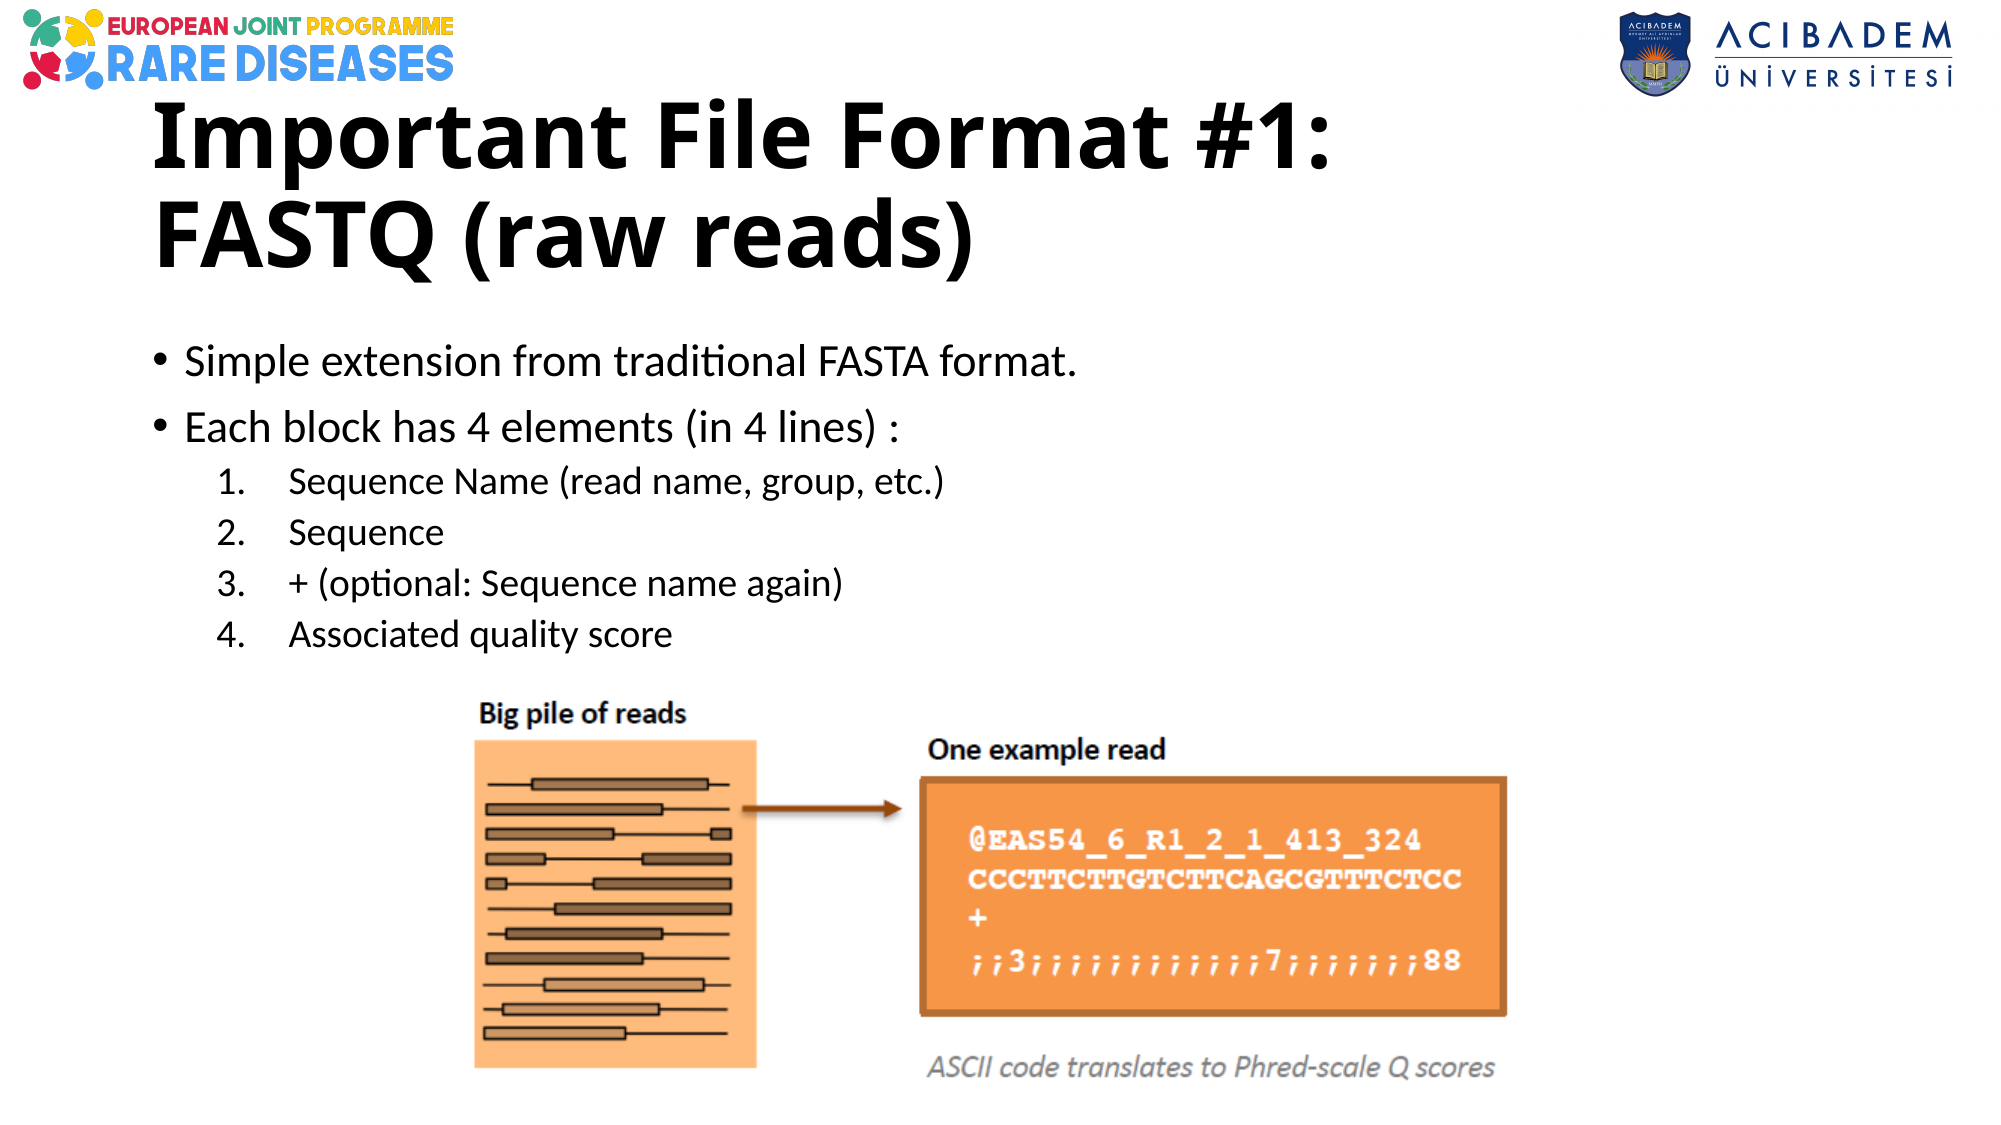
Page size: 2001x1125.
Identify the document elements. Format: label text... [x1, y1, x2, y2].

picture [1572, 0, 2000, 129]
picture [12, 0, 464, 99]
title Important File Format #1: FASTQ (raw reads) [137, 79, 1863, 297]
picture [434, 674, 1566, 1124]
list Simple extension from traditional FASTA format. Each block has 4 elements (in 4 lines) : Sequence Name (read name, group, etc.) Sequence + (optional: Sequence name again) Associated quality score [137, 329, 1863, 664]
